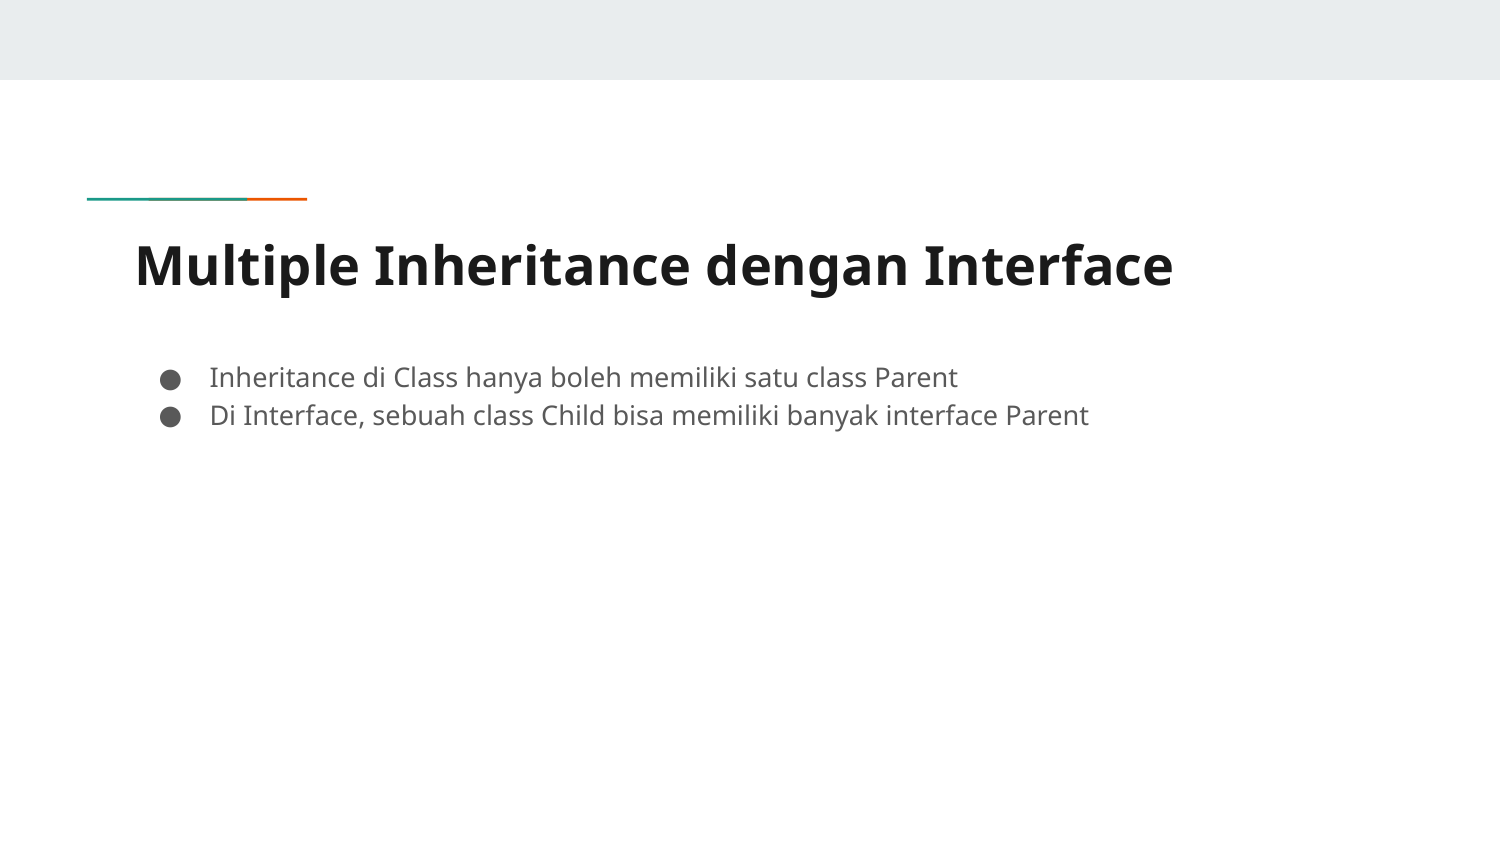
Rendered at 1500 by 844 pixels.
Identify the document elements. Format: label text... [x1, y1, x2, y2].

list Inheritance di Class hanya boleh memiliki satu class Parent Di Interface, sebuah class Child bisa memiliki banyak interface Parent [119, 341, 1381, 712]
title Multiple Inheritance dengan Interface [119, 216, 1381, 305]
